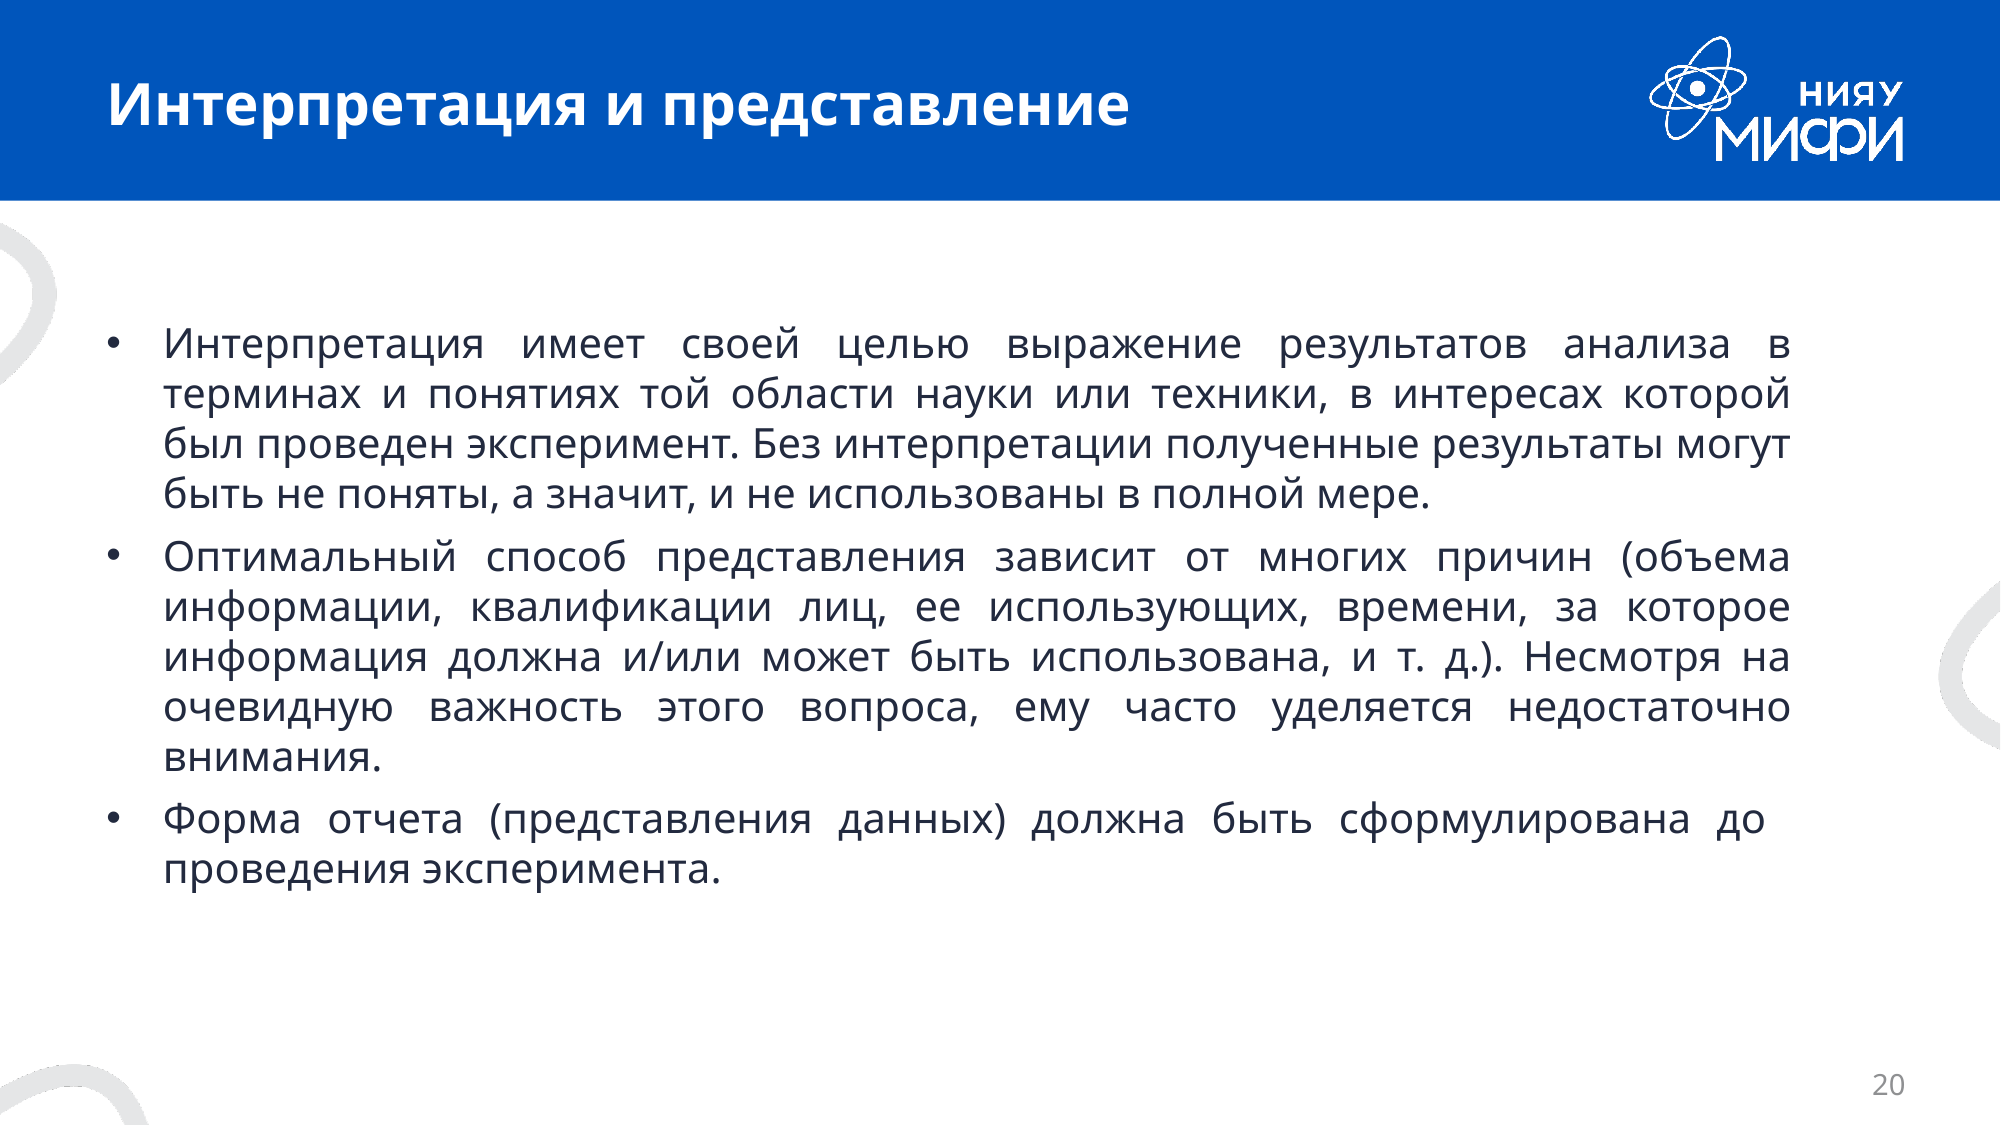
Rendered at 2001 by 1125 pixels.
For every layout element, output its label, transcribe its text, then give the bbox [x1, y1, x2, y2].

title Интерпретация и представление [91, 58, 1597, 145]
picture [1639, 27, 1911, 173]
picture [1919, 554, 2001, 767]
list Интерпретация имеет своей целью выражение результатов анализа в терминах и понятиях той области науки или техники, в интересах которой был проведен эксперимент. Без интерпретации полученные результаты могут быть не поняты, а значит, и не использованы в полной мере. Оптимальный способ представления зависит от многих причин (объема информации, квалификации лиц, ее использующих, времени, за которое информация должна и/или может быть использована, и т. д.). Несмотря на очевидную важность этого вопроса, ему часто уделяется недостаточно внимания. Форма отчета (представления данных) должна быть сформулирована до проведения эксперимента. [91, 309, 1807, 1004]
picture [0, 208, 122, 456]
picture [0, 1032, 162, 1125]
